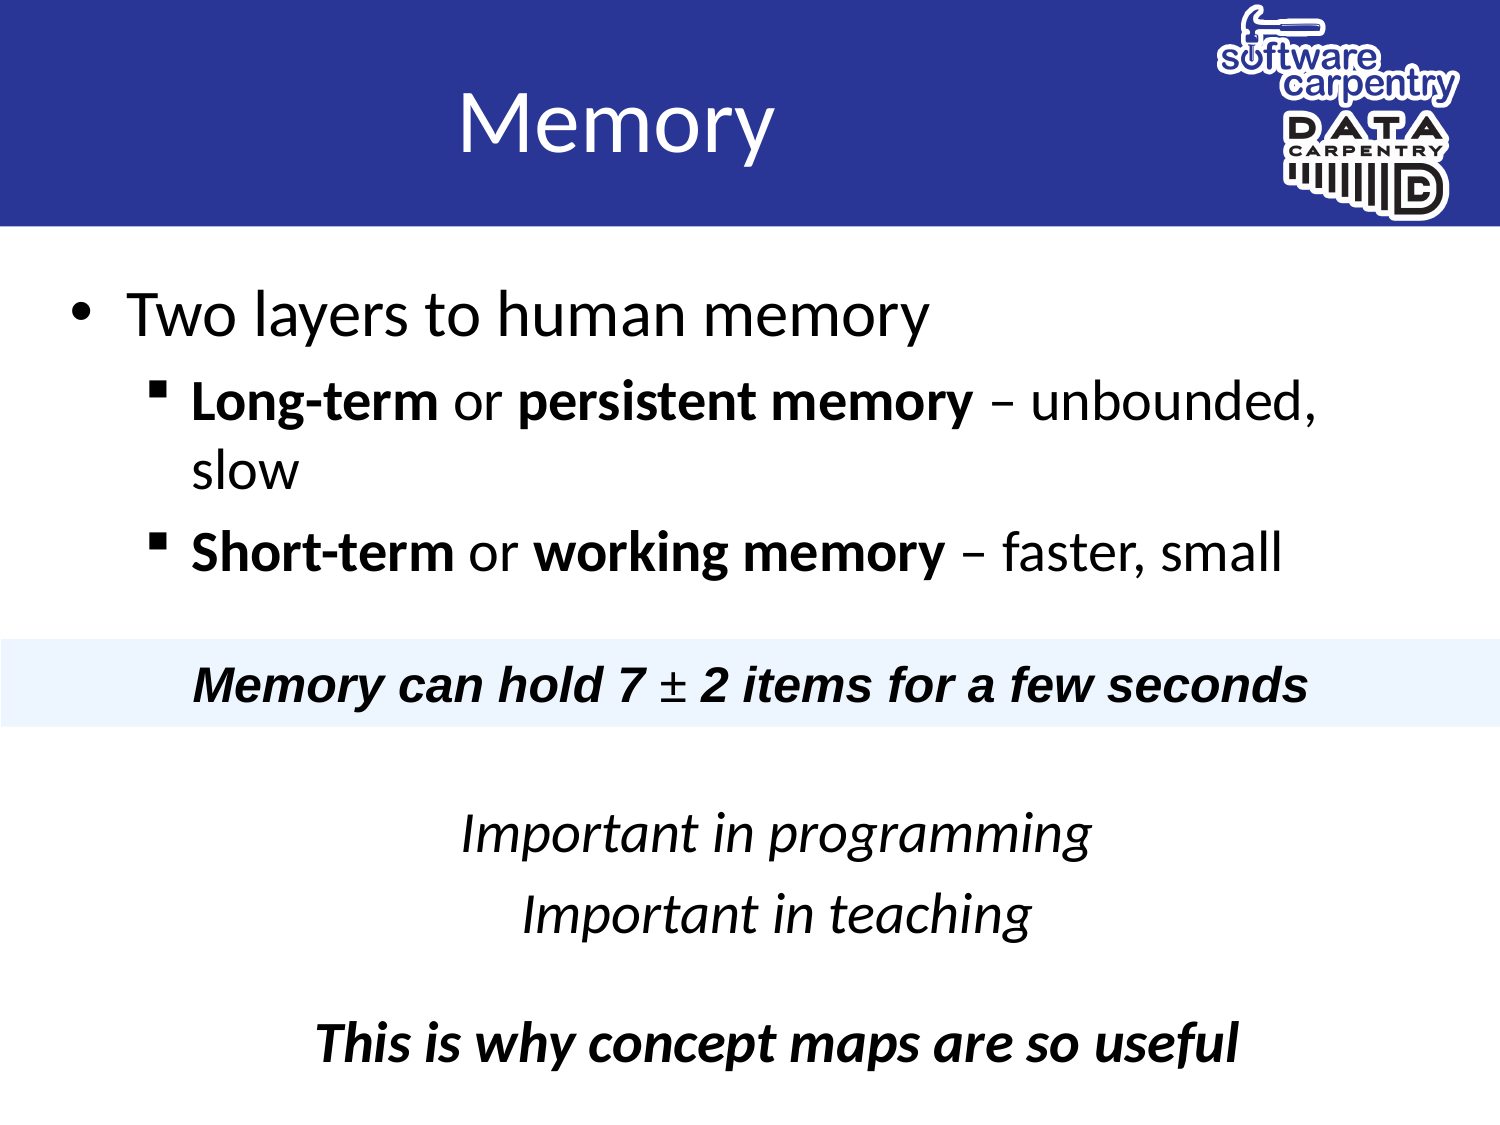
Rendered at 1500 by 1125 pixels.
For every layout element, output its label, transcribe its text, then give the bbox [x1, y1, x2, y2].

text_box Memory can hold 7 ± 2 items for a few seconds [1, 639, 1500, 727]
picture [1216, 3, 1461, 224]
title Memory [51, 21, 1182, 210]
list Two layers to human memory Long-term or persistent memory – unbounded, slow Short-term or working memory – faster, small Important in programming Important in teaching This is why concept maps are so useful [54, 727, 1425, 1035]
list Two layers to human memory Long-term or persistent memory – unbounded, slow Short-term or working memory – faster, small Important in programming Important in teaching This is why concept maps are so useful [54, 262, 1425, 639]
